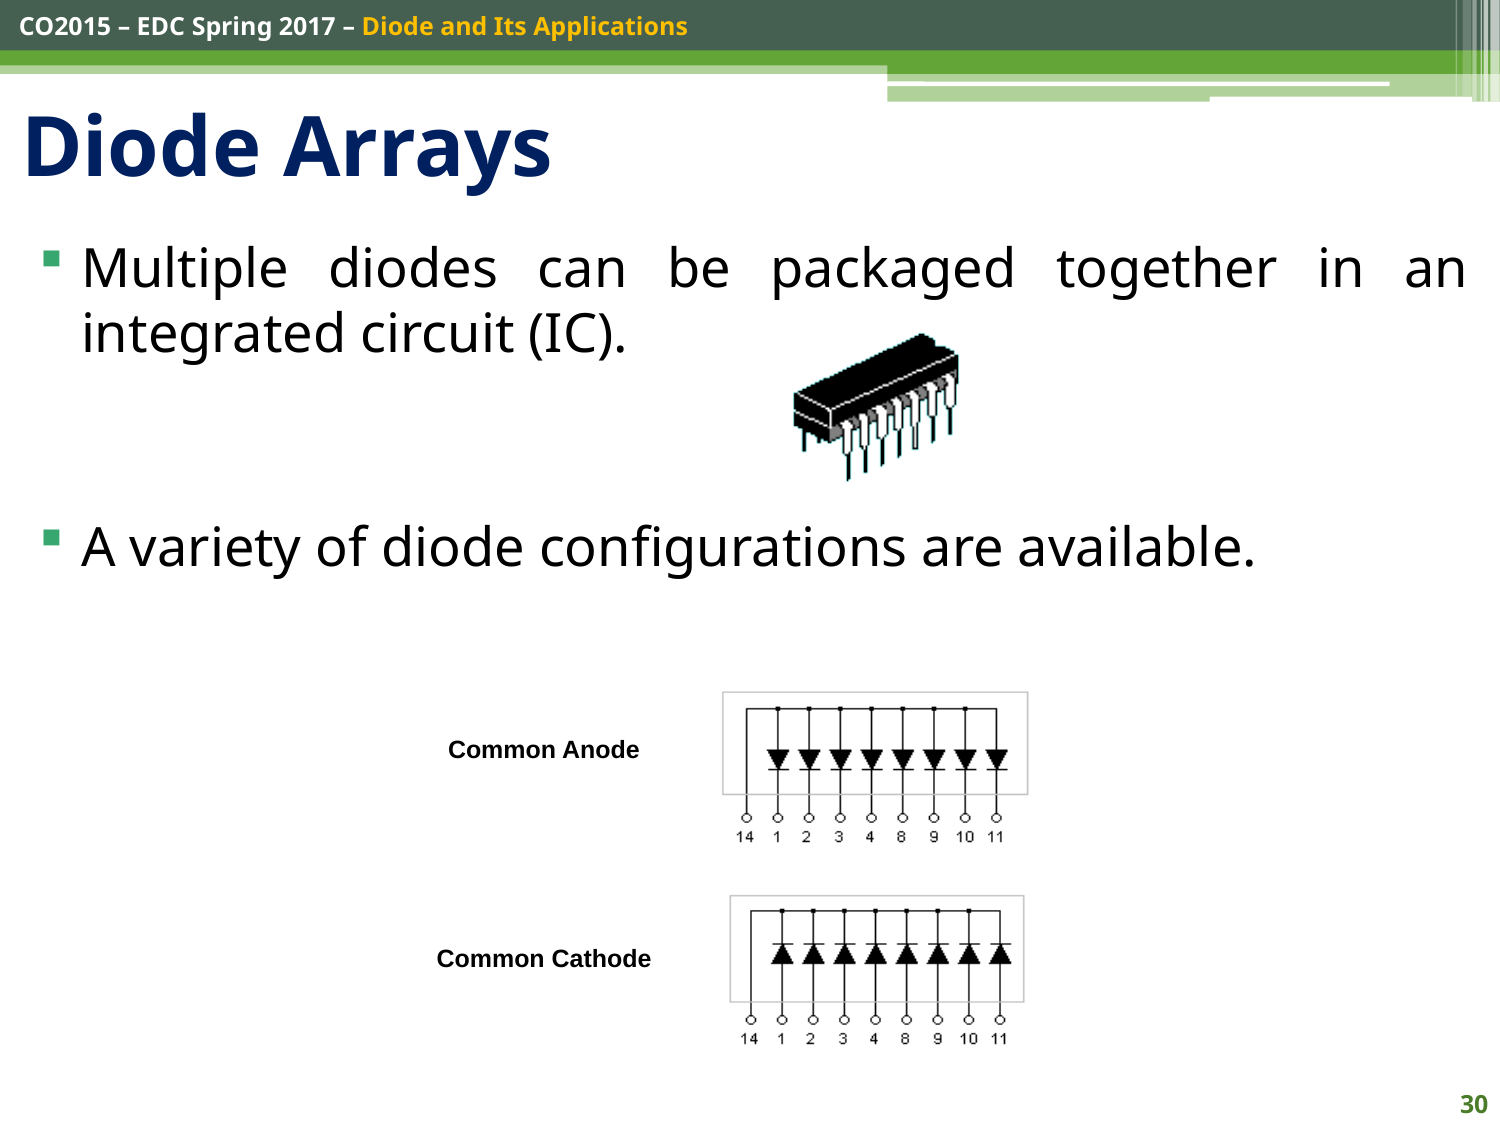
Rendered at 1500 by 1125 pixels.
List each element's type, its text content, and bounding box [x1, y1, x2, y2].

title Diode Arrays [6, 77, 1485, 209]
list Multiple diodes can be packaged together in an integrated circuit (IC). A variety of diode configurations are available. [6, 225, 1485, 1079]
picture [773, 317, 993, 499]
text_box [390, 627, 1053, 1090]
